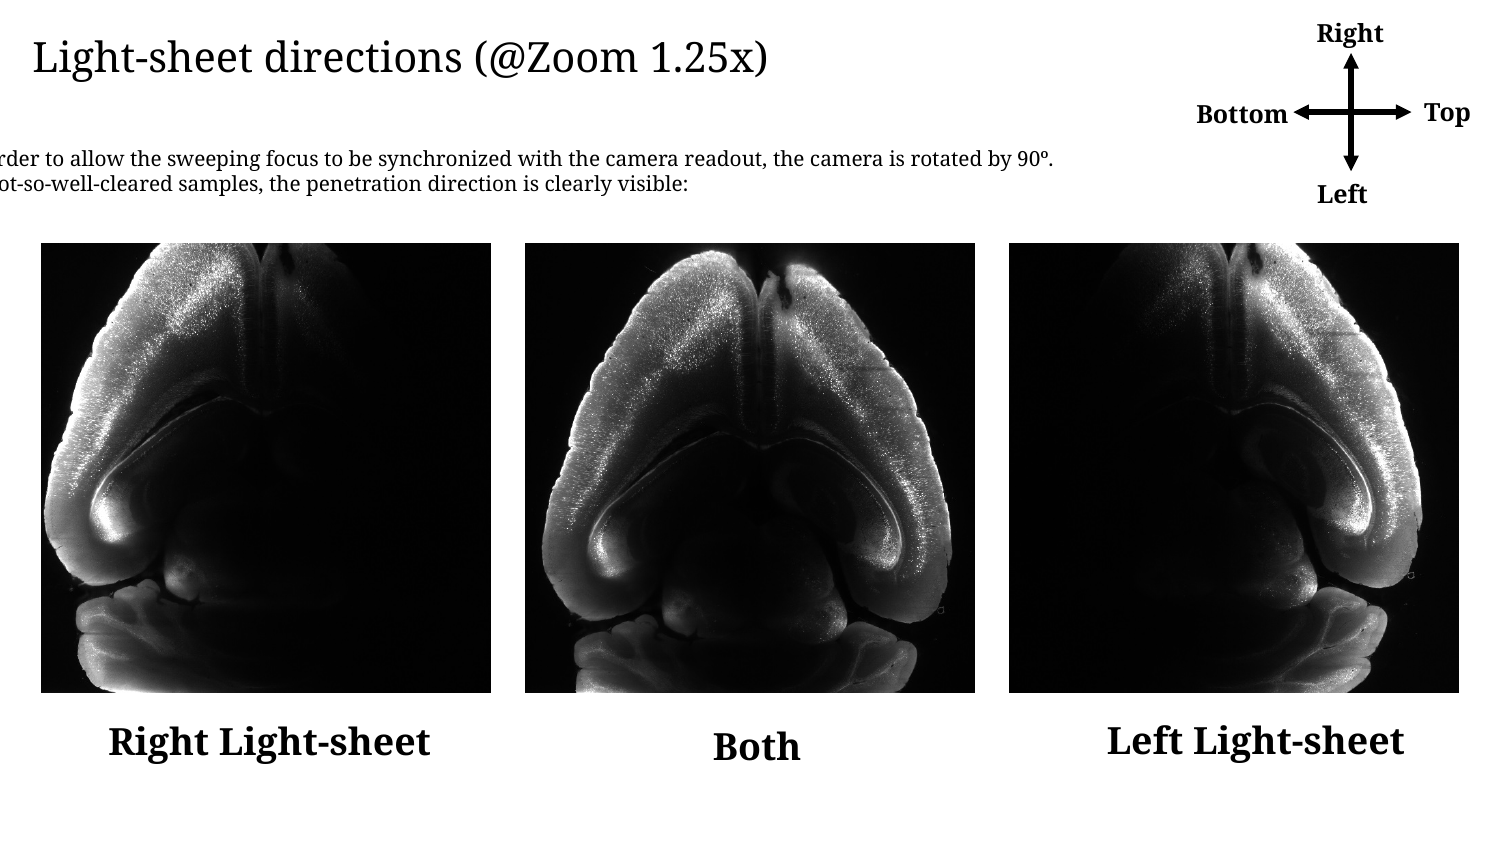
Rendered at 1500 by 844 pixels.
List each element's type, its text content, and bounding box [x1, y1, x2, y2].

text_box Both [698, 715, 817, 776]
text_box Right Light-sheet [93, 710, 447, 771]
picture [41, 243, 491, 693]
text_box In order to allow the sweeping focus to be synchronized with the camera readout, the camera is rotated by 90º. In not-so-well-cleared samples, the penetration direction is clearly visible: [0, 138, 1069, 203]
picture [525, 243, 975, 693]
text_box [1186, 10, 1485, 217]
picture [1009, 243, 1459, 693]
text_box Left Light-sheet [1092, 709, 1421, 770]
text_box Light-sheet directions (@Zoom 1.25x) [17, 0, 1368, 127]
